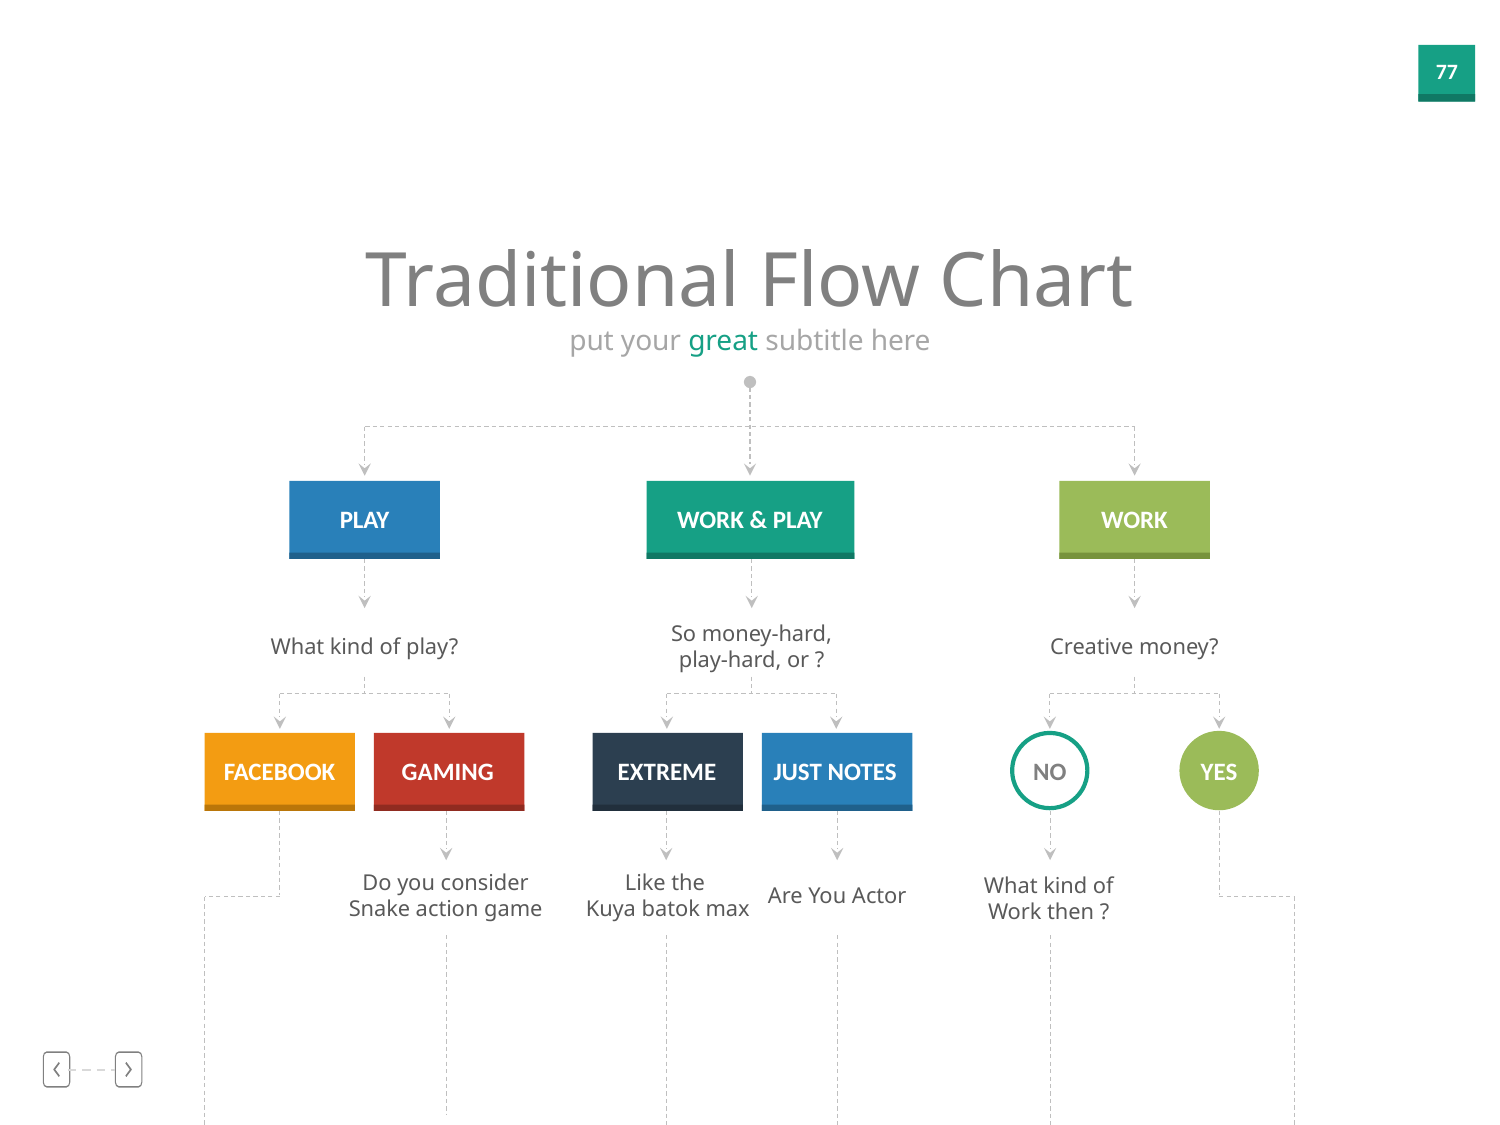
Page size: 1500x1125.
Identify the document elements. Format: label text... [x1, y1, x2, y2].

text_box put your great subtitle here [554, 330, 946, 364]
text_box What kind of Work then ? [969, 864, 1129, 932]
text_box What kind of play? [255, 625, 474, 667]
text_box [1012, 732, 1088, 809]
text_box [757, 732, 913, 811]
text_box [204, 732, 356, 811]
text_box Are You Actor [753, 873, 922, 915]
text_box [1059, 480, 1210, 559]
text_box Like the Kuya batok max [571, 860, 765, 928]
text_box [289, 480, 440, 559]
text_box Traditional Flow Chart [351, 224, 1149, 330]
text_box So money-hard, play-hard, or ? [656, 612, 848, 680]
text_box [646, 480, 855, 559]
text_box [1181, 732, 1257, 809]
text_box Creative money? [1035, 625, 1234, 667]
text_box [373, 732, 525, 811]
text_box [592, 732, 743, 811]
text_box Do you consider Snake action game [333, 860, 558, 928]
